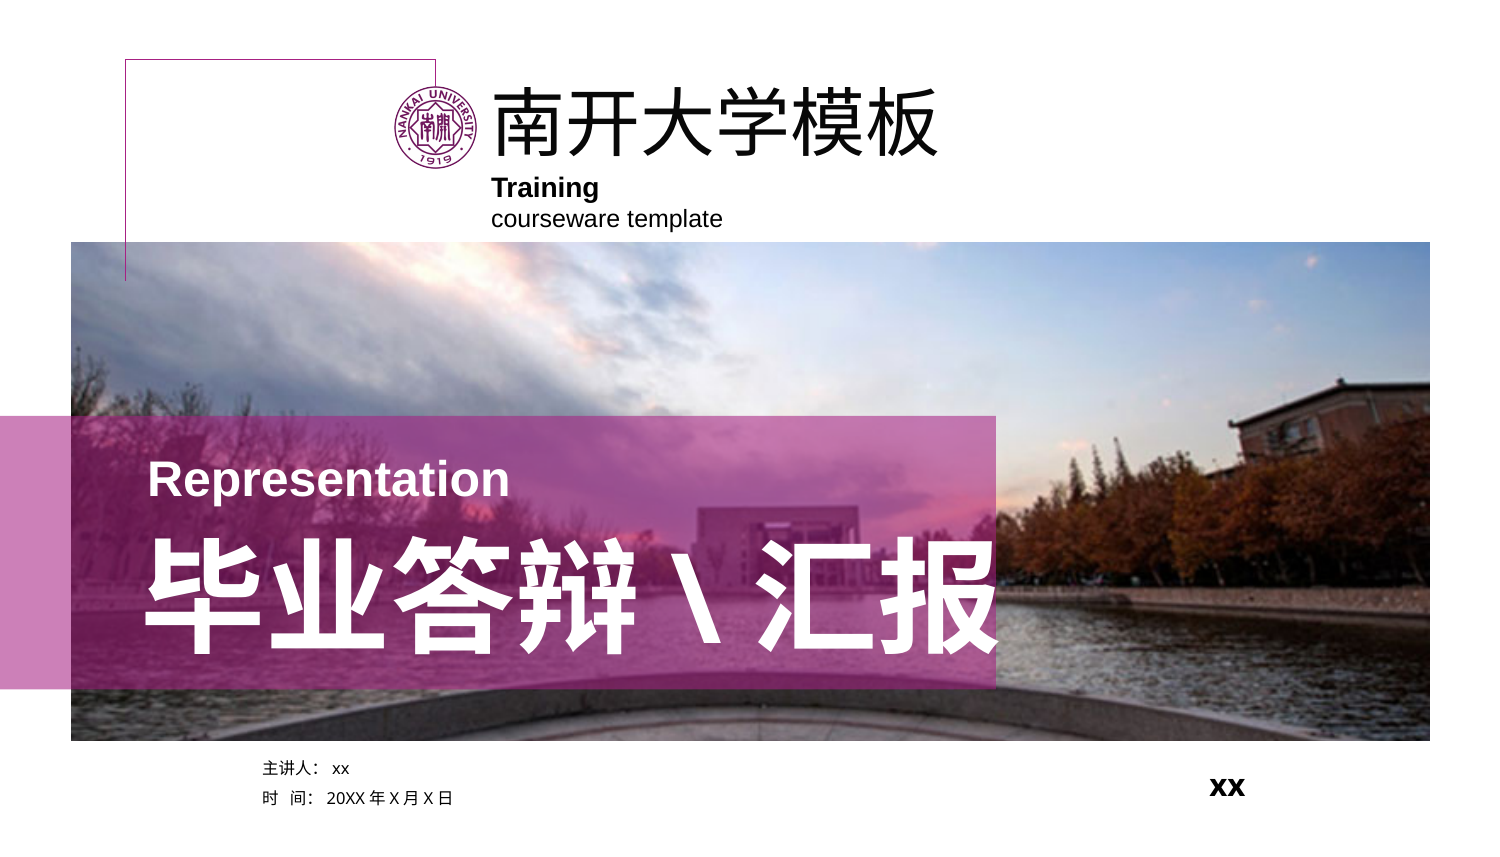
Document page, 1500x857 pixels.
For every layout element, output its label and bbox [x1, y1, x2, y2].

picture [393, 85, 478, 170]
text_box [70, 0, 1469, 857]
text_box [0, 415, 70, 690]
text_box [125, 59, 444, 281]
